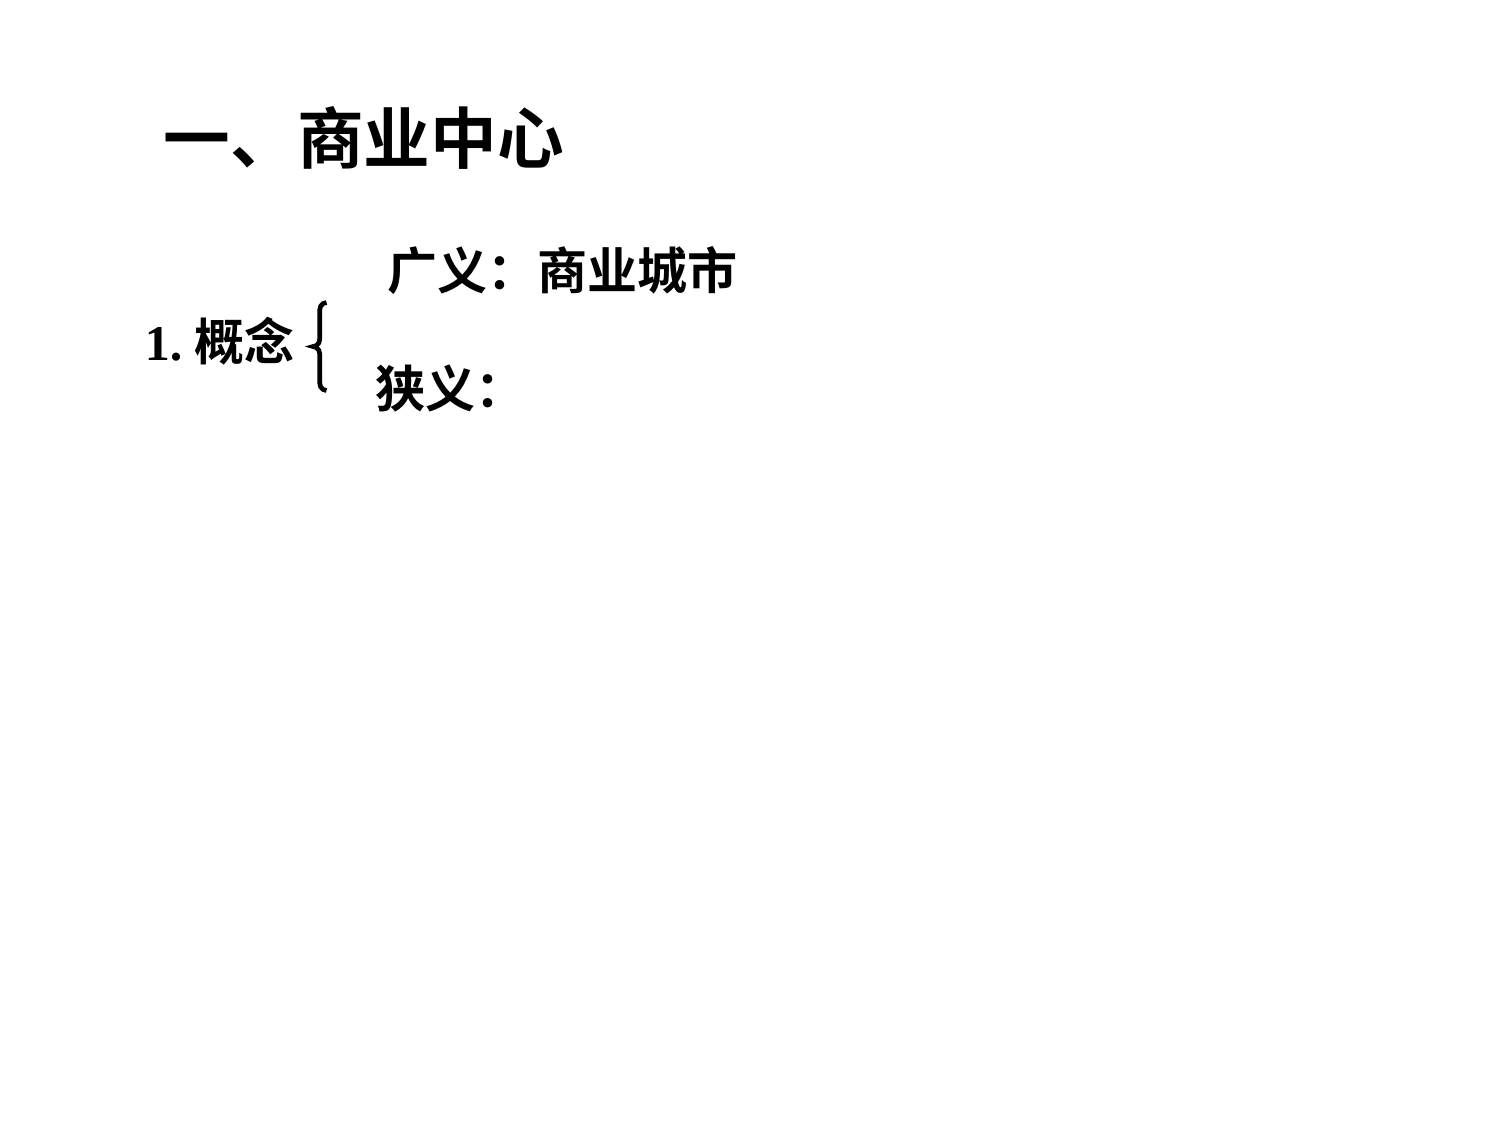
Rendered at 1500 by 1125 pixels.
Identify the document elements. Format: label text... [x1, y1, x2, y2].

text_box 广义：商业城市 [373, 231, 753, 307]
text_box 1.概念 [130, 302, 310, 378]
title 一、商业中心 [0, 42, 1065, 231]
text_box 狭义： [361, 349, 541, 425]
text_box [312, 302, 327, 391]
